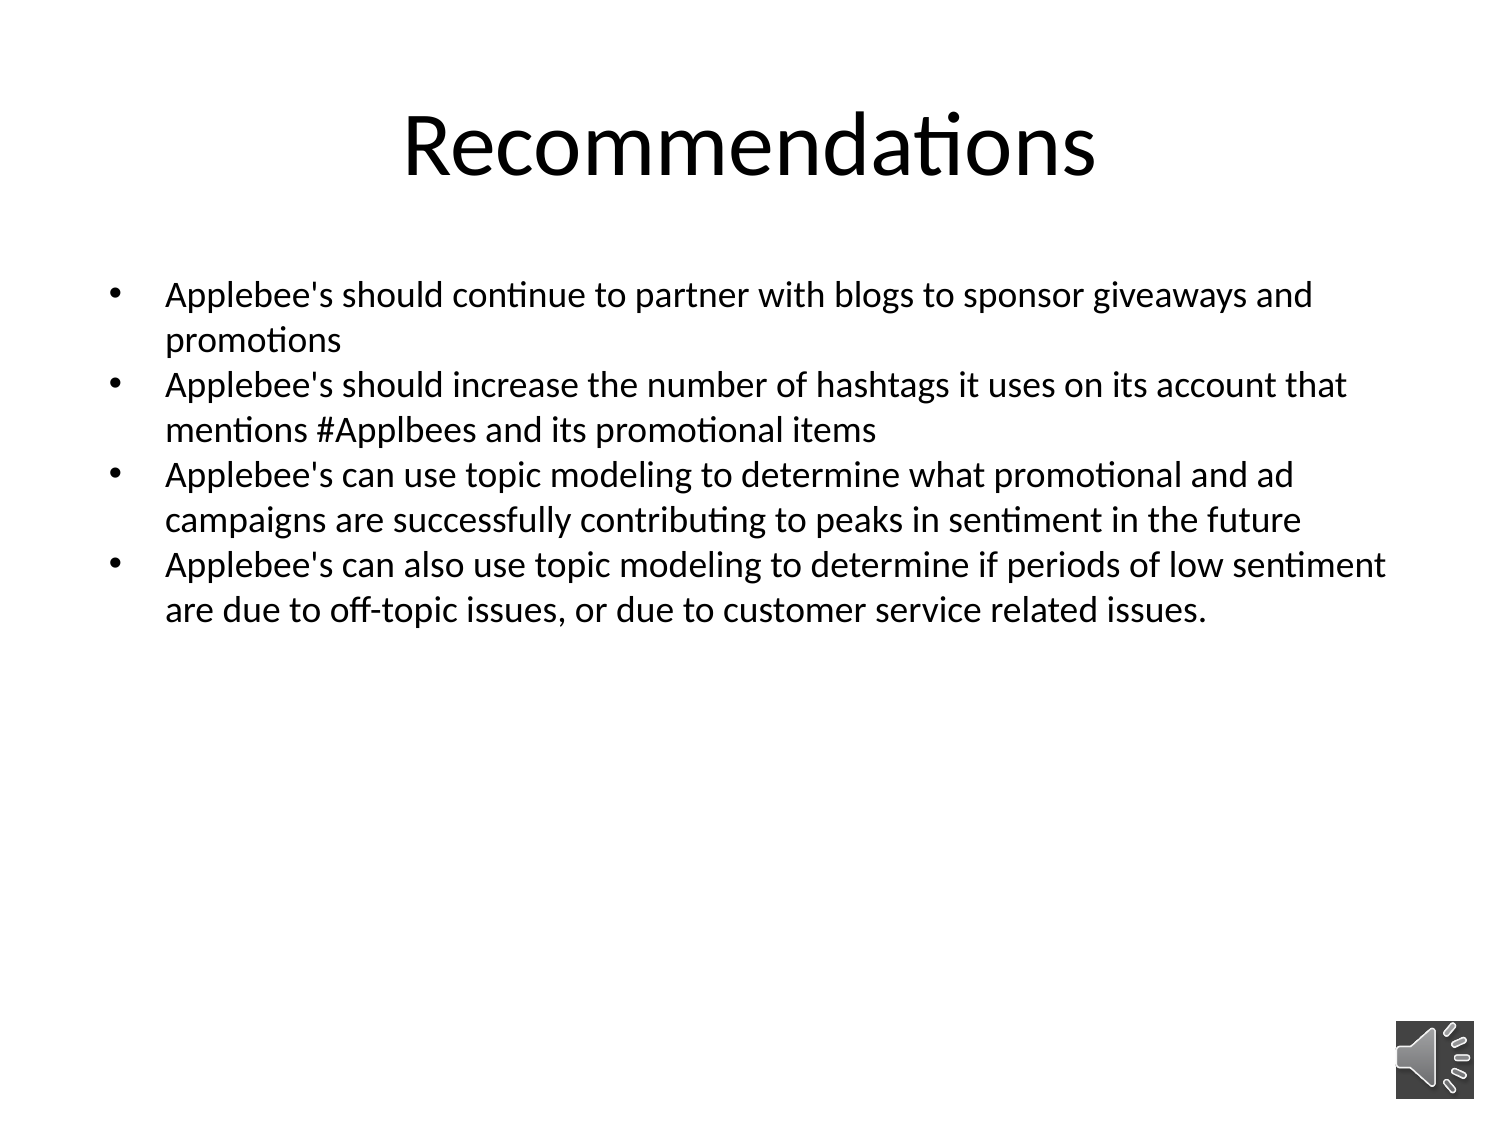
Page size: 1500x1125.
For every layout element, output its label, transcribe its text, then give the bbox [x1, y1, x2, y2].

title Recommendations [75, 45, 1425, 233]
picture [1394, 1019, 1476, 1101]
list Applebee's should continue to partner with blogs to sponsor giveaways and promotions Applebee's should increase the number of hashtags it uses on its account that mentions #Applbees and its promotional items Applebee's can use topic modeling to determine what promotional and ad campaigns are successfully contributing to peaks in sentiment in the future Applebee's can also use topic modeling to determine if periods of low sentiment are due to off-topic issues, or due to customer service related issues. [75, 262, 1425, 1005]
